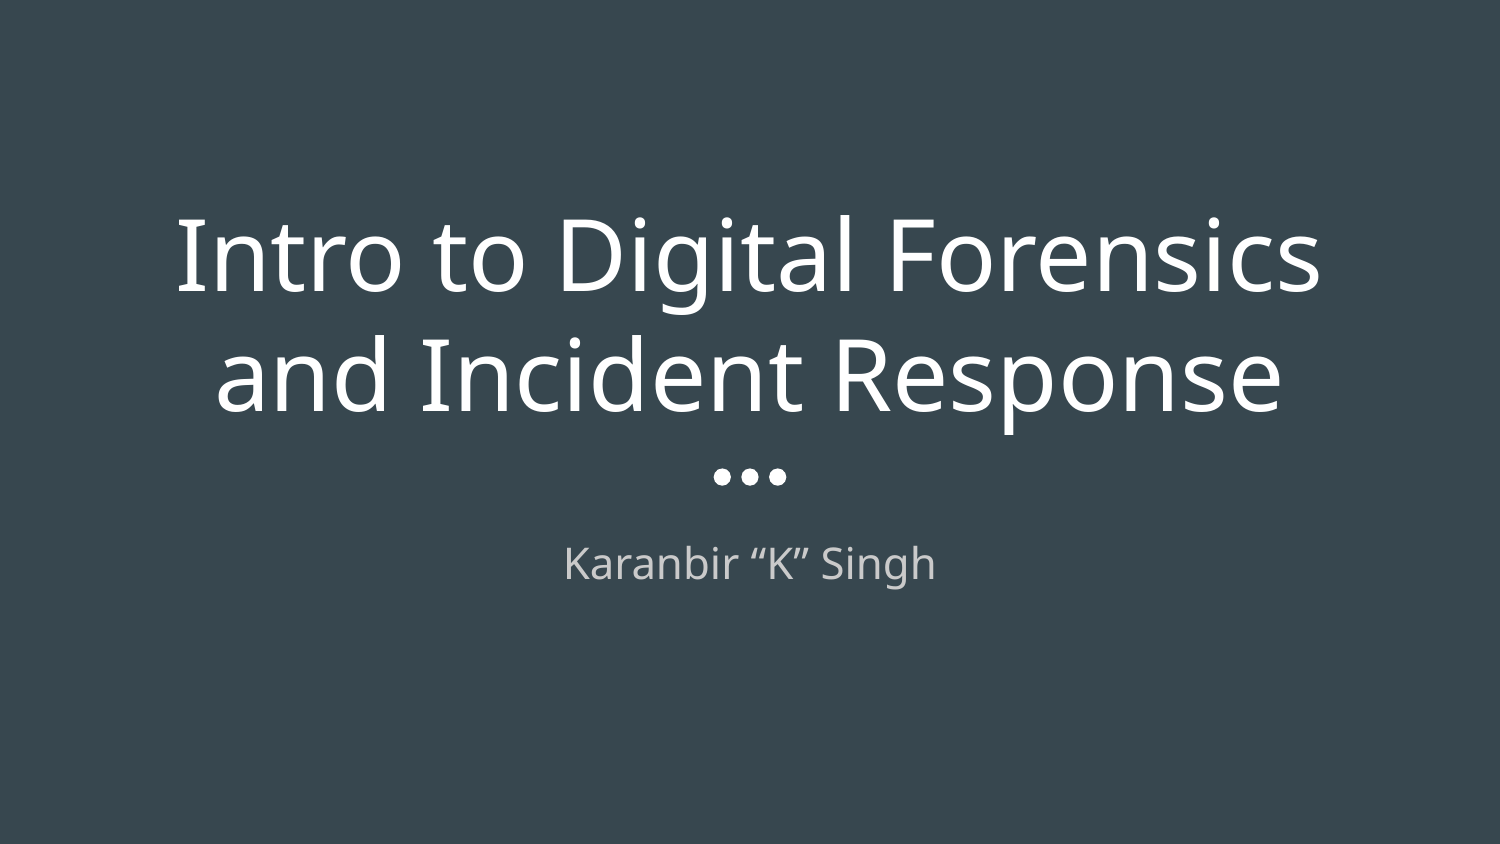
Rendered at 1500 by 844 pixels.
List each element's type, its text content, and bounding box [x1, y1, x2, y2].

title Intro to Digital Forensics and Incident Response [110, 162, 1390, 447]
subtitle Karanbir “K” Singh [110, 520, 1390, 651]
